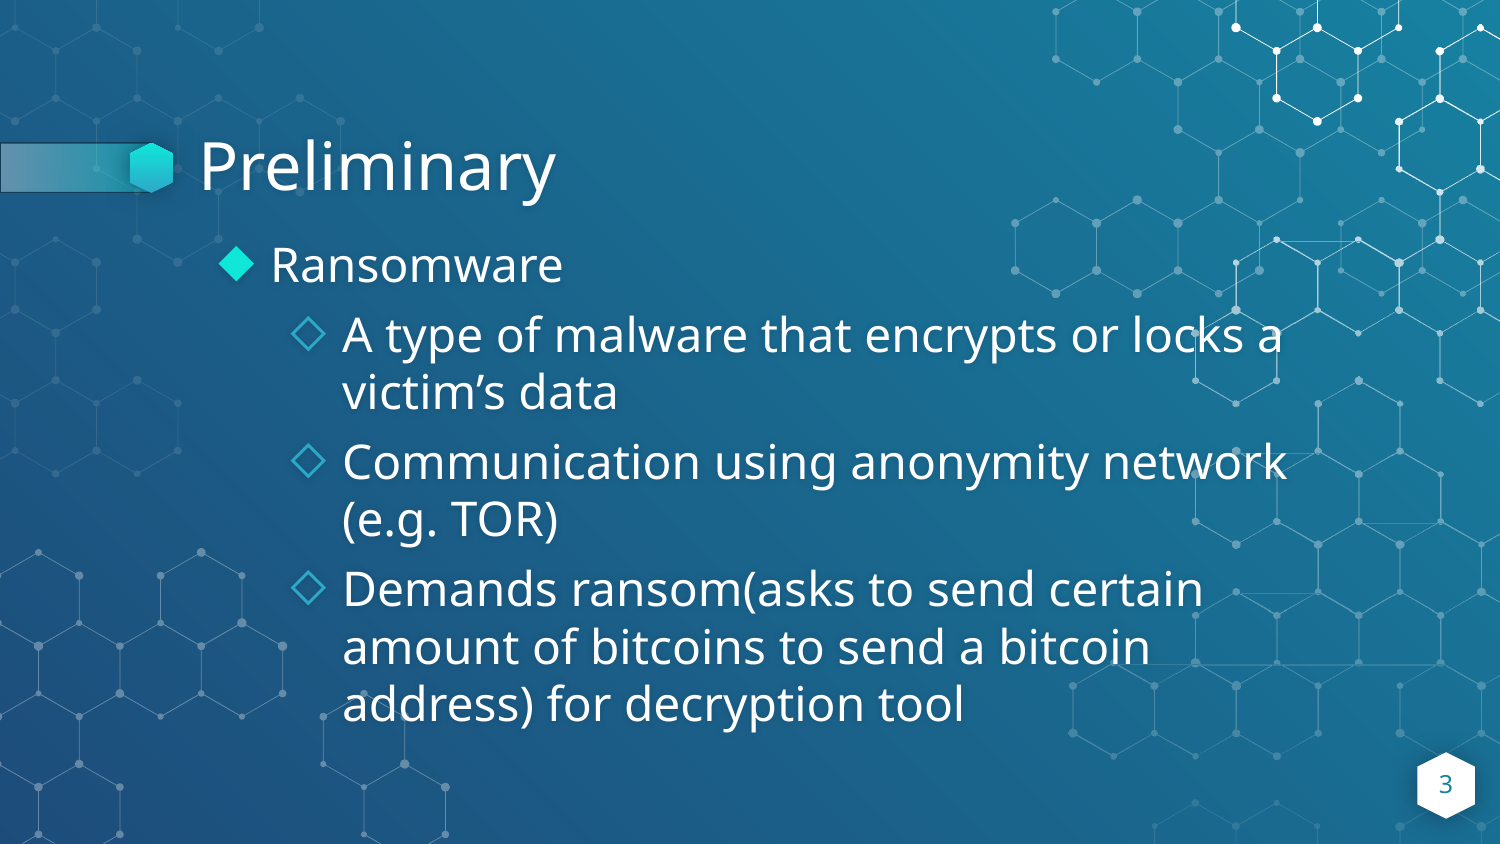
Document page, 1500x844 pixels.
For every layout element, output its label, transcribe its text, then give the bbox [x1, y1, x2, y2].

list Ransomware A type of malware that encrypts or locks a victim’s data Communication using anonymity network (e.g. TOR) Demands ransom(asks to send certain amount of bitcoins to send a bitcoin address) for decryption tool [198, 234, 1302, 733]
title Preliminary [198, 140, 1302, 198]
slide_number 3 [1417, 752, 1475, 819]
